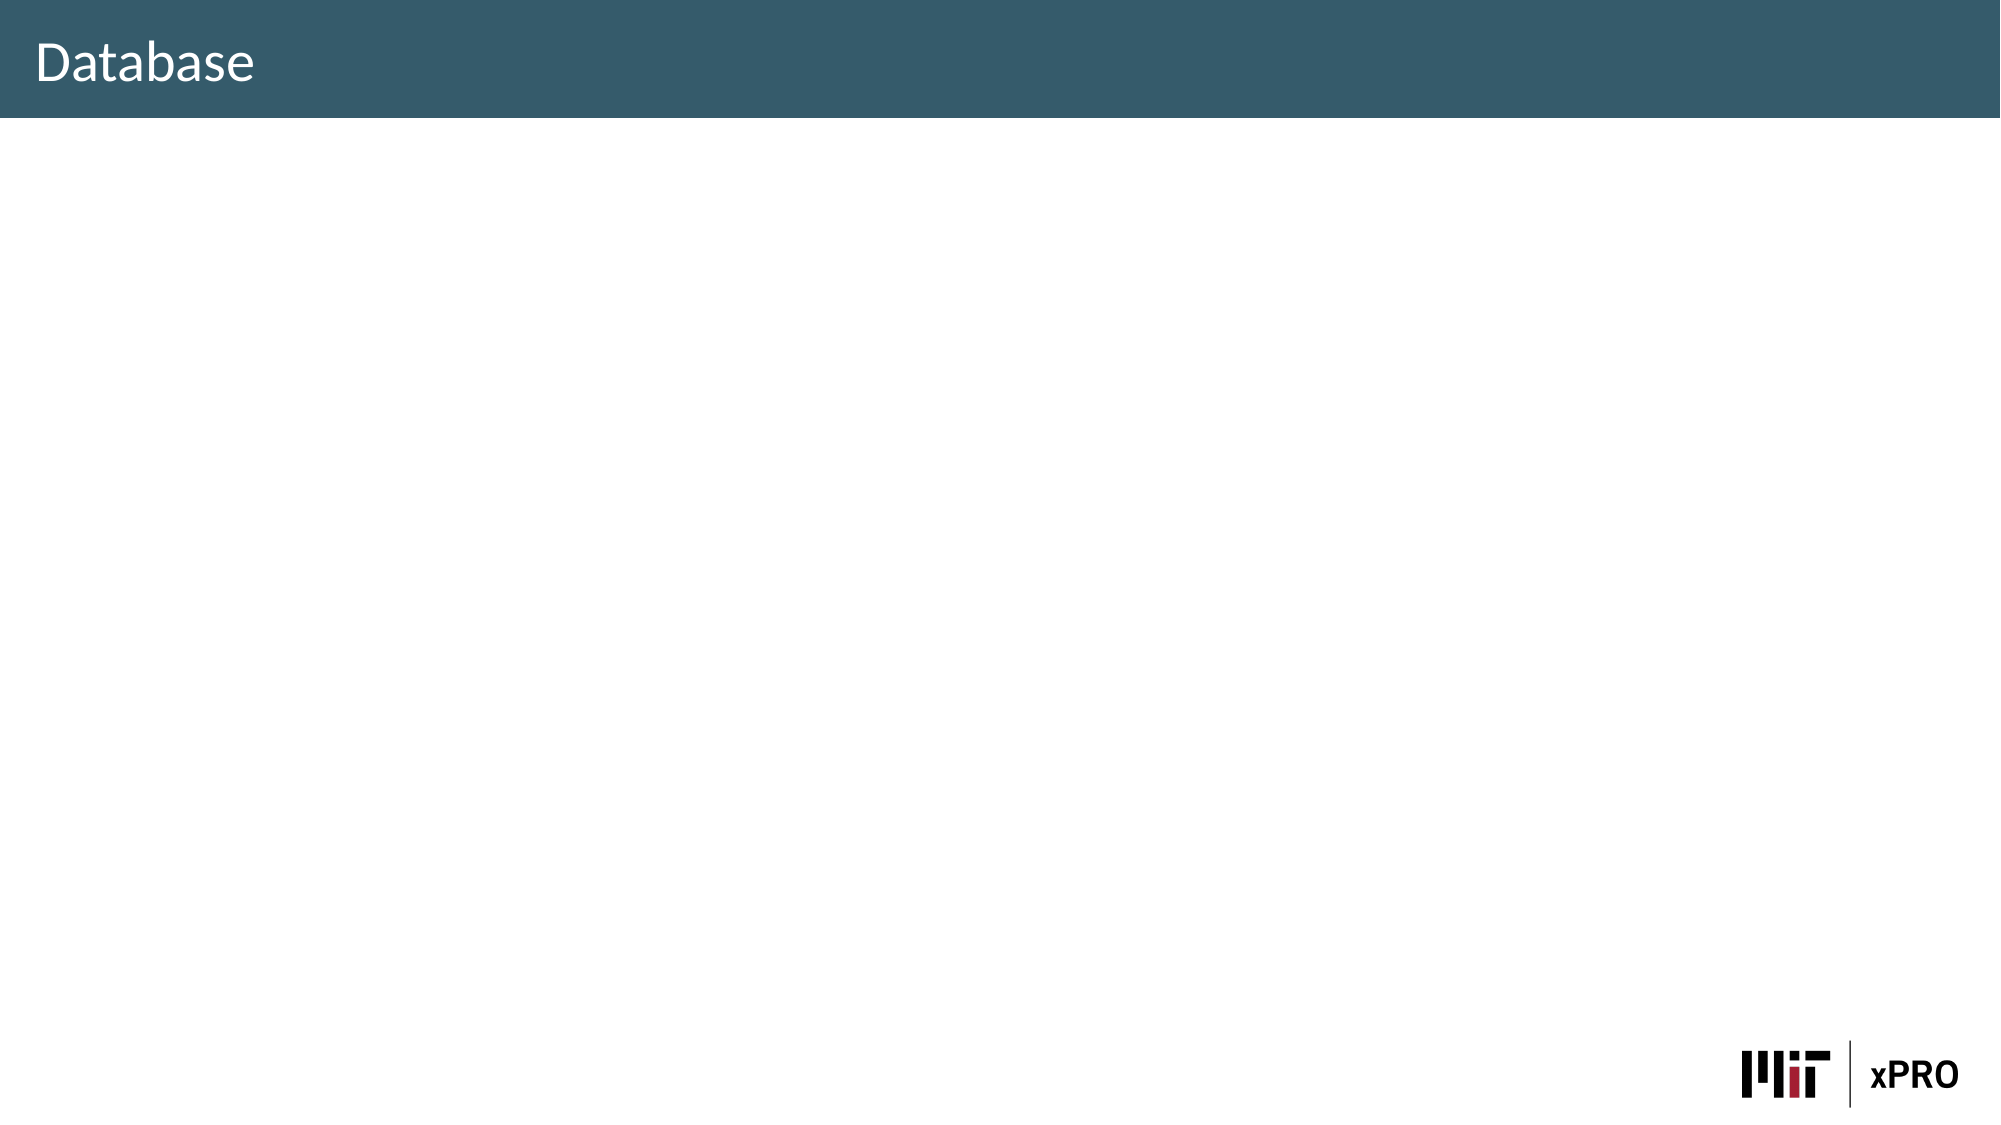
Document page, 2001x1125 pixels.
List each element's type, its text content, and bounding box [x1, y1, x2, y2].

picture [1742, 1040, 1958, 1108]
picture [0, 0, 2000, 118]
text_box Database [20, 15, 1925, 101]
